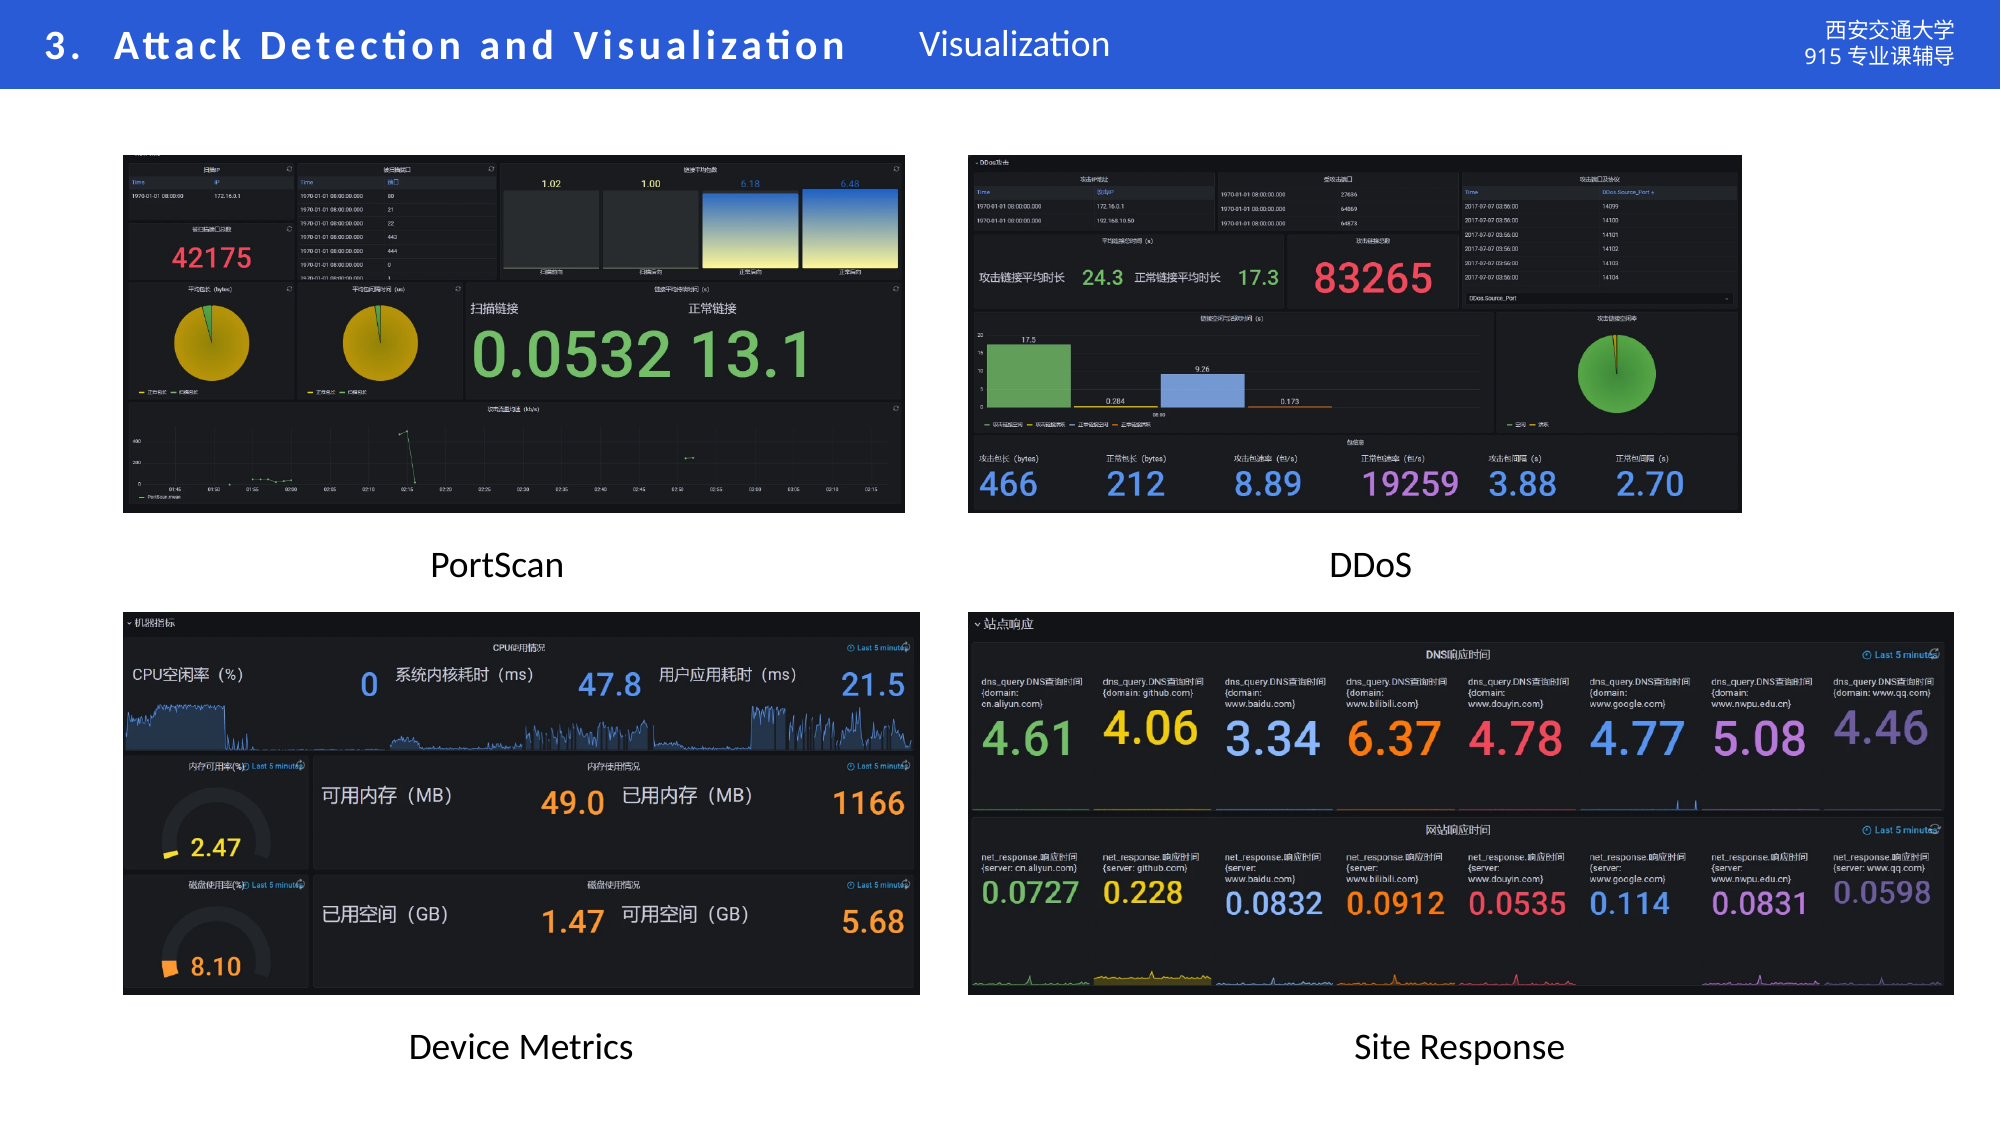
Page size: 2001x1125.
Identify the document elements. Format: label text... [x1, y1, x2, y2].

list Visualization [904, 16, 1547, 73]
text_box Site Response [1339, 1014, 1581, 1075]
text_box DDoS [1314, 532, 1428, 592]
picture [123, 155, 905, 513]
picture [968, 612, 1954, 996]
text_box Device Metrics [394, 1014, 649, 1075]
list 3. Attack Detection and Visualization [29, 16, 904, 73]
text_box PortScan [415, 532, 580, 592]
picture [123, 612, 920, 996]
picture [968, 155, 1742, 513]
